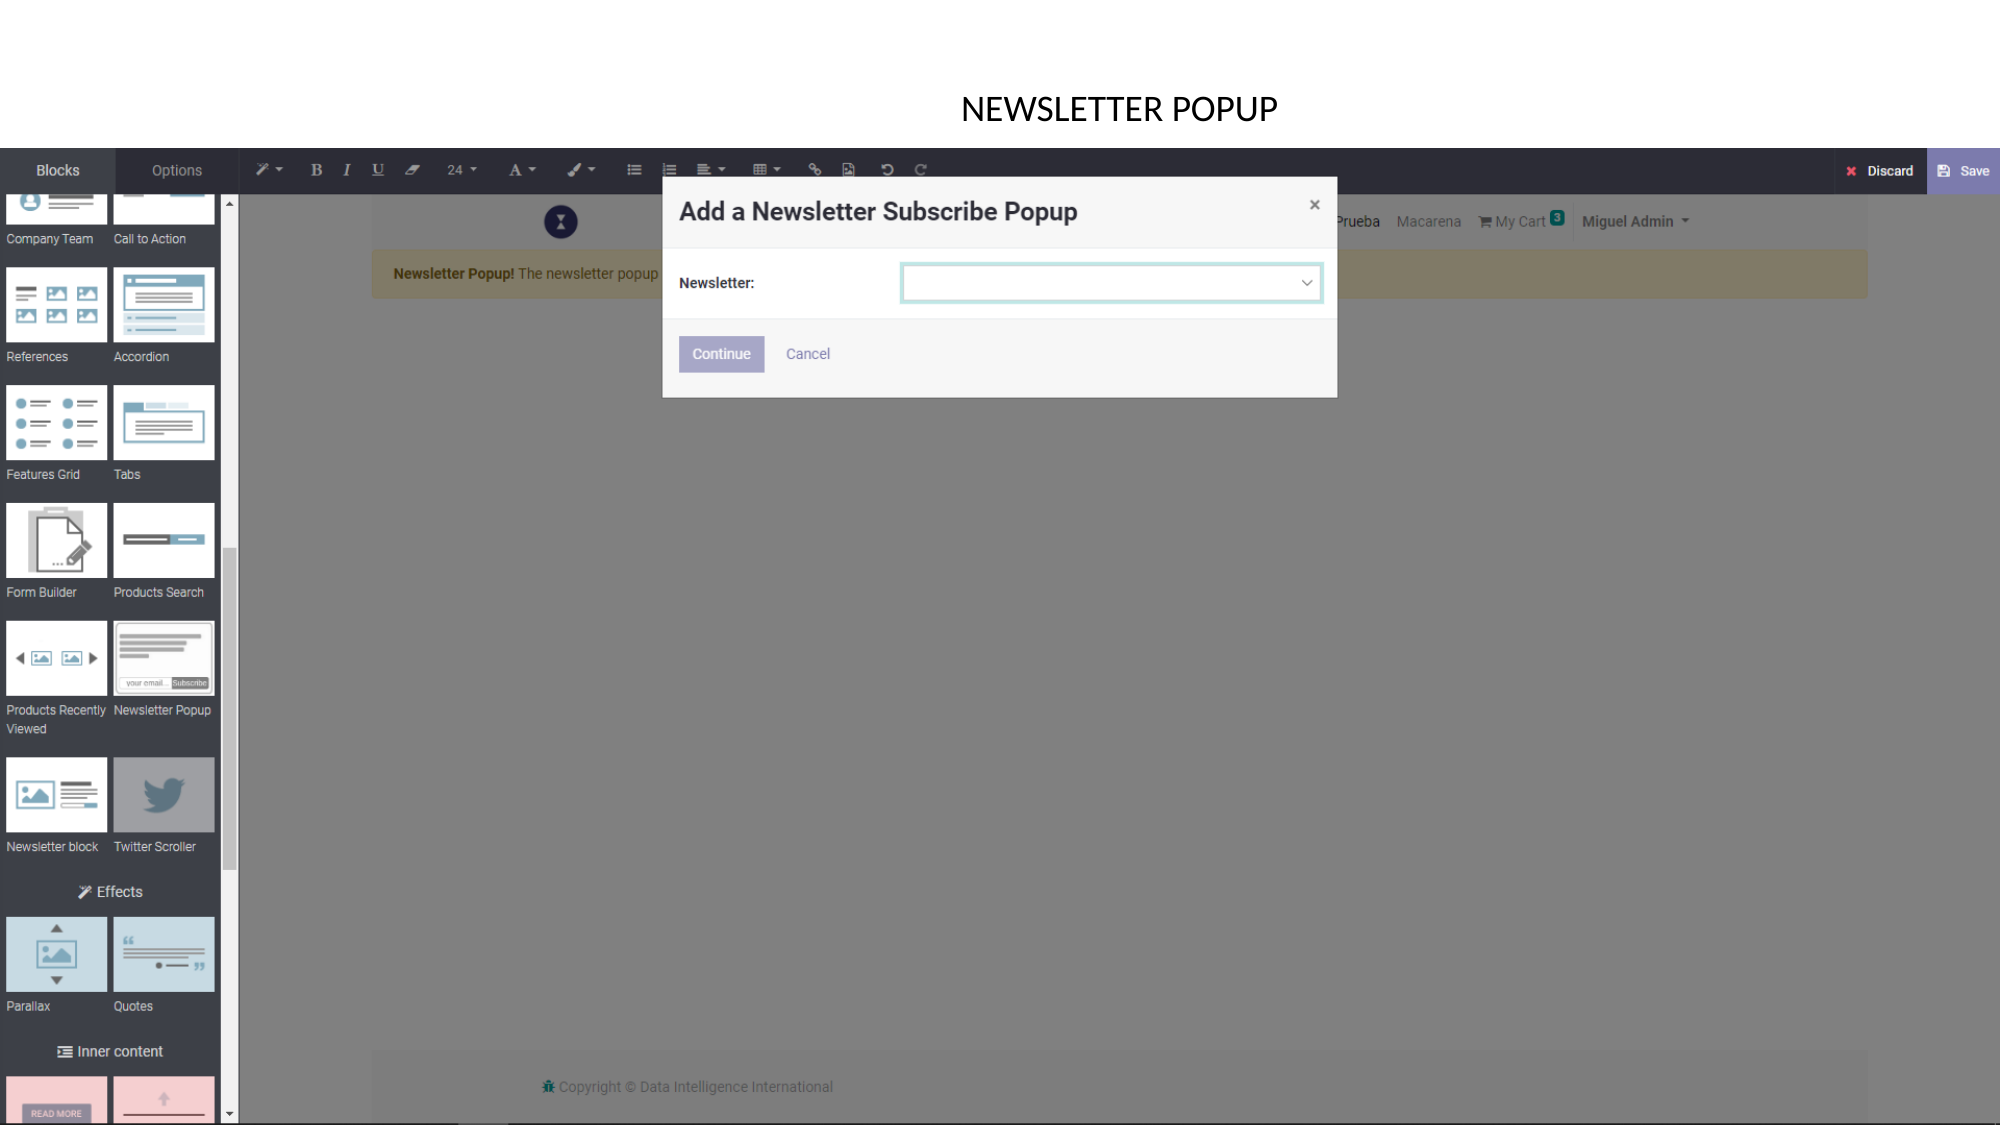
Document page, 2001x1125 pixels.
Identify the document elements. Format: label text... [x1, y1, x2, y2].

picture [0, 148, 2000, 1125]
text_box NEWSLETTER POPUP [946, 76, 1294, 137]
